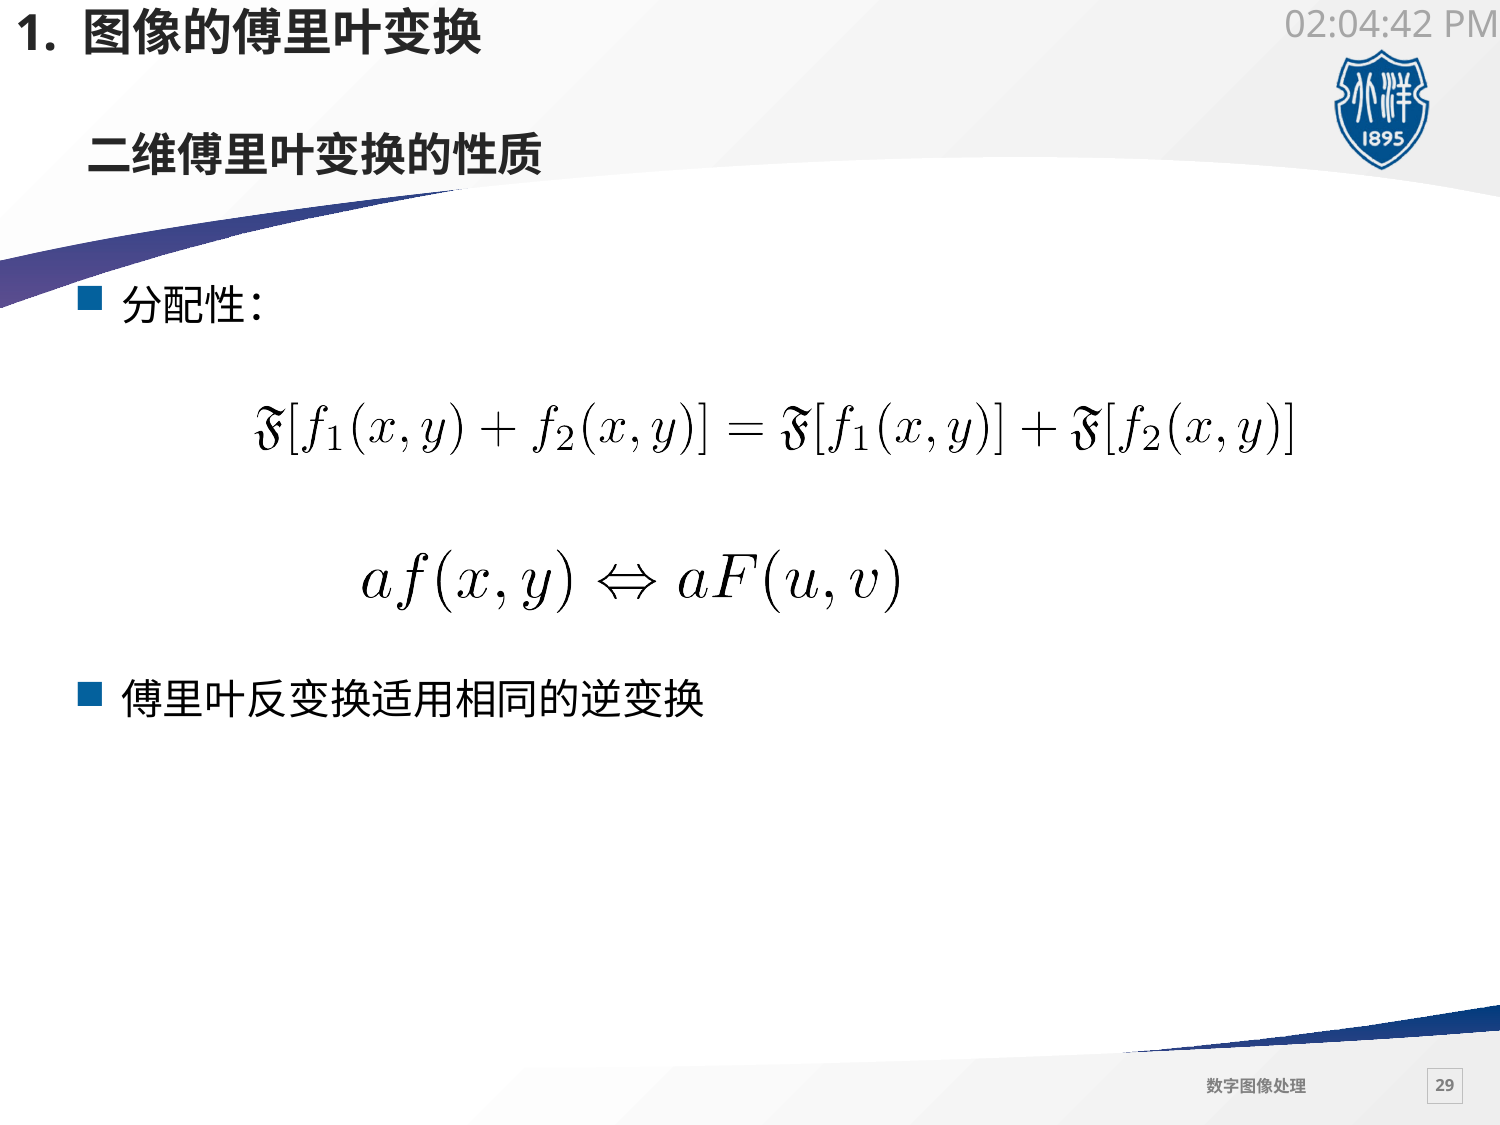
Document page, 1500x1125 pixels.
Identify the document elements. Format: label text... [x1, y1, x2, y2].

list 1. 图像的傅里叶变换 [0, 0, 838, 88]
picture [1321, 47, 1447, 172]
picture [362, 549, 899, 613]
list 分配性： 傅里叶反变换适用相同的逆变换 [59, 276, 1410, 1017]
title 二维傅里叶变换的性质 [74, 112, 1425, 200]
picture [254, 402, 1292, 455]
